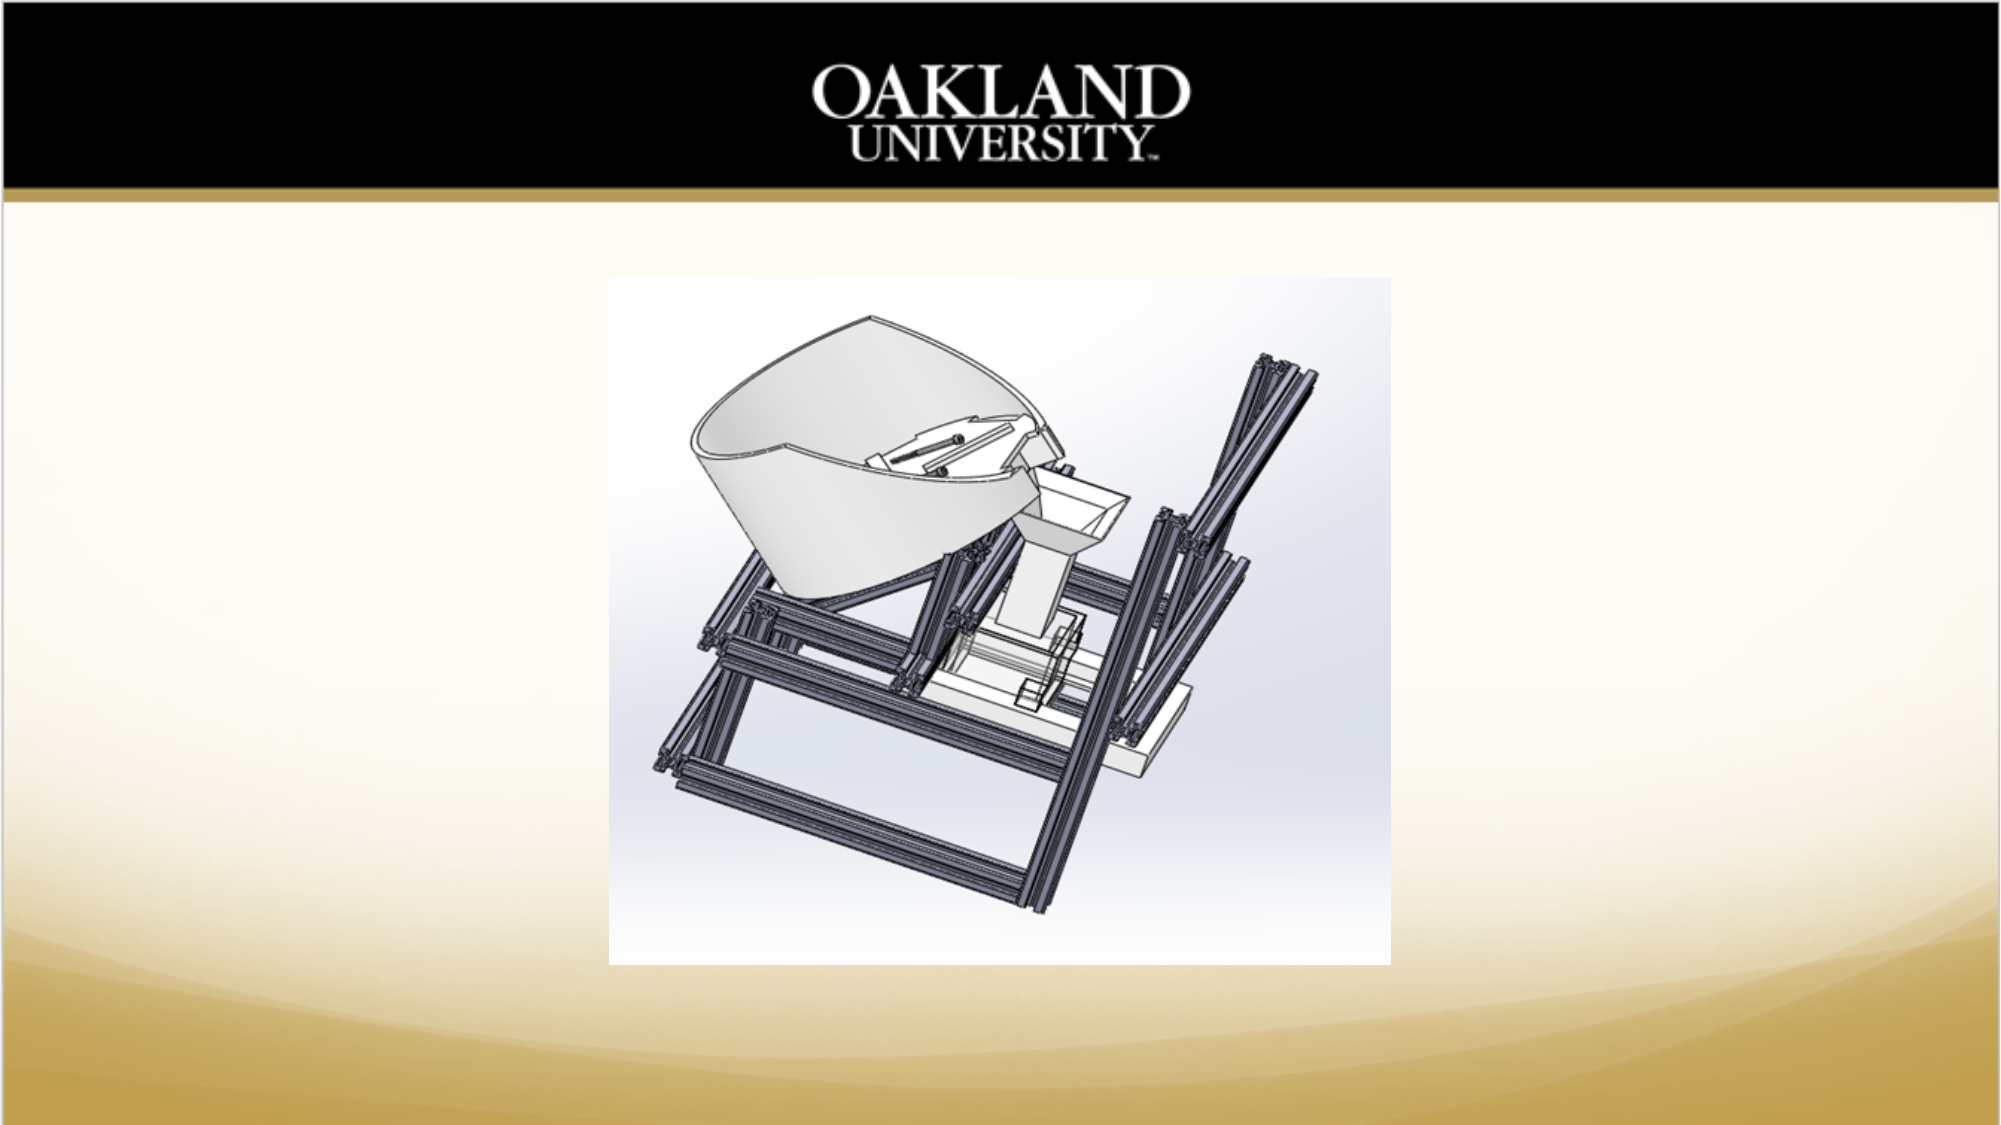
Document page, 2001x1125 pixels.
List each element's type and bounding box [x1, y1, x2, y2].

list [609, 277, 1391, 965]
picture [0, 0, 2001, 1125]
